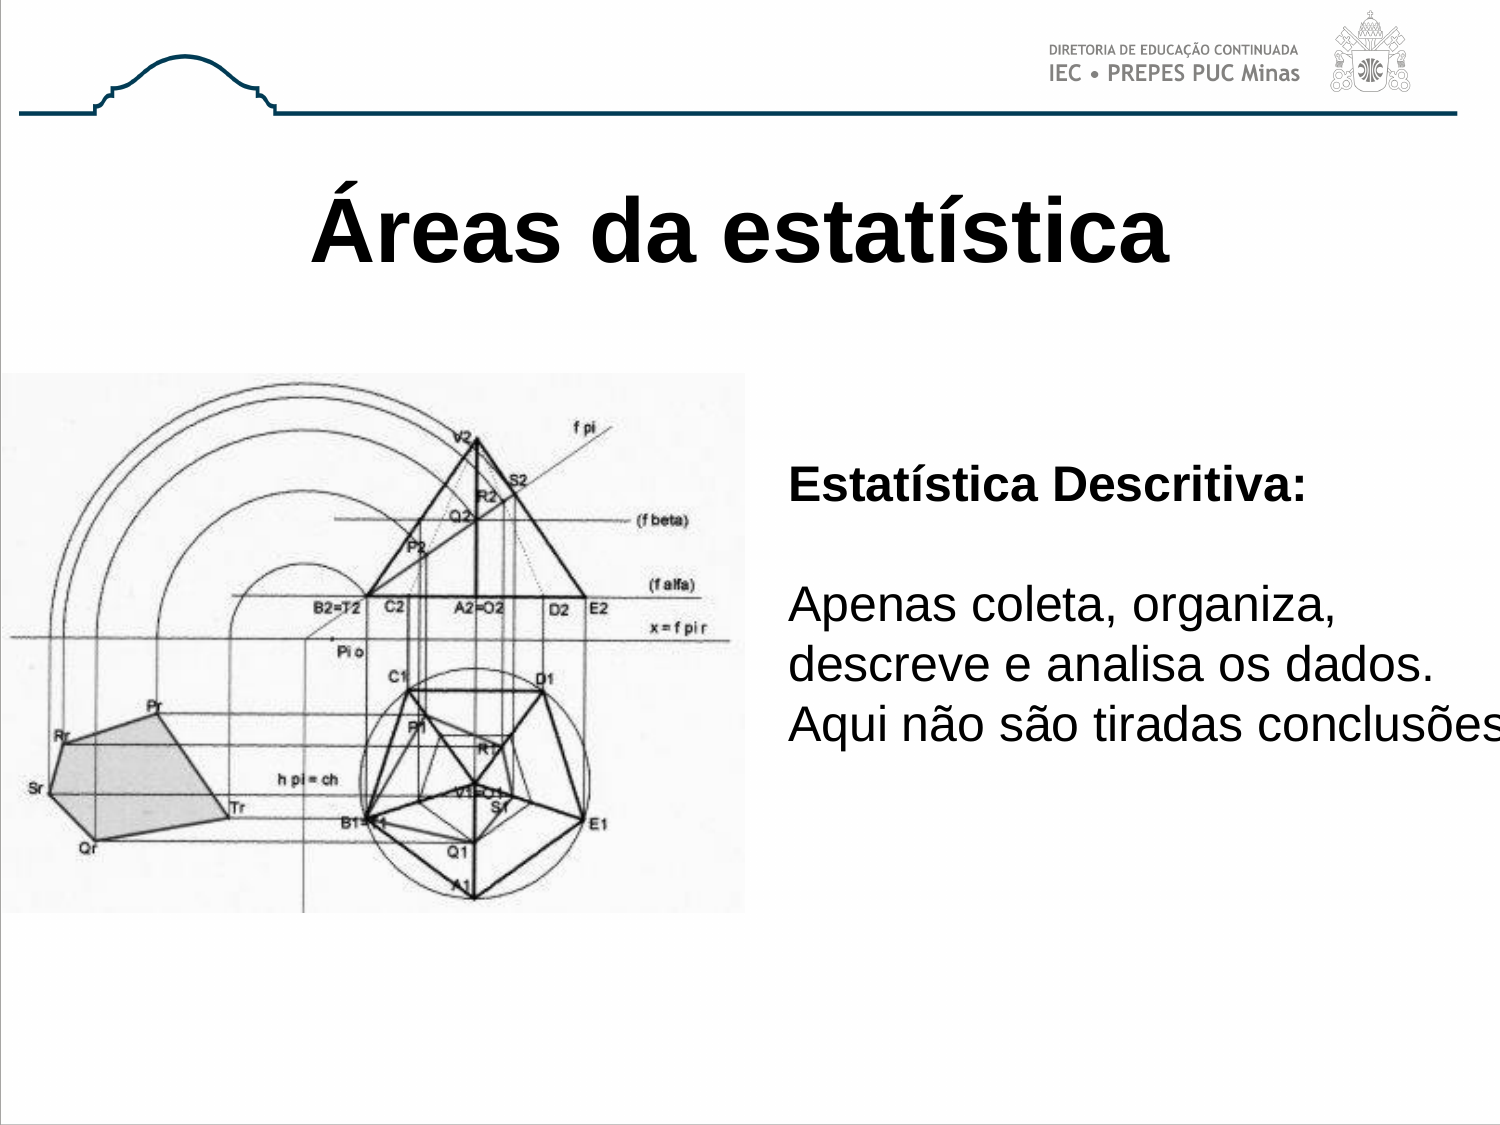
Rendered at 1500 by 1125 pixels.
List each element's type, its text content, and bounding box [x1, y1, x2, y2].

text_box Estatística Descritiva: Apenas coleta, organiza, descreve e analisa os dados. Aqui não são tiradas conclusões [773, 444, 1500, 760]
picture [0, 0, 1500, 1125]
title Áreas da estatística [64, 148, 1415, 303]
